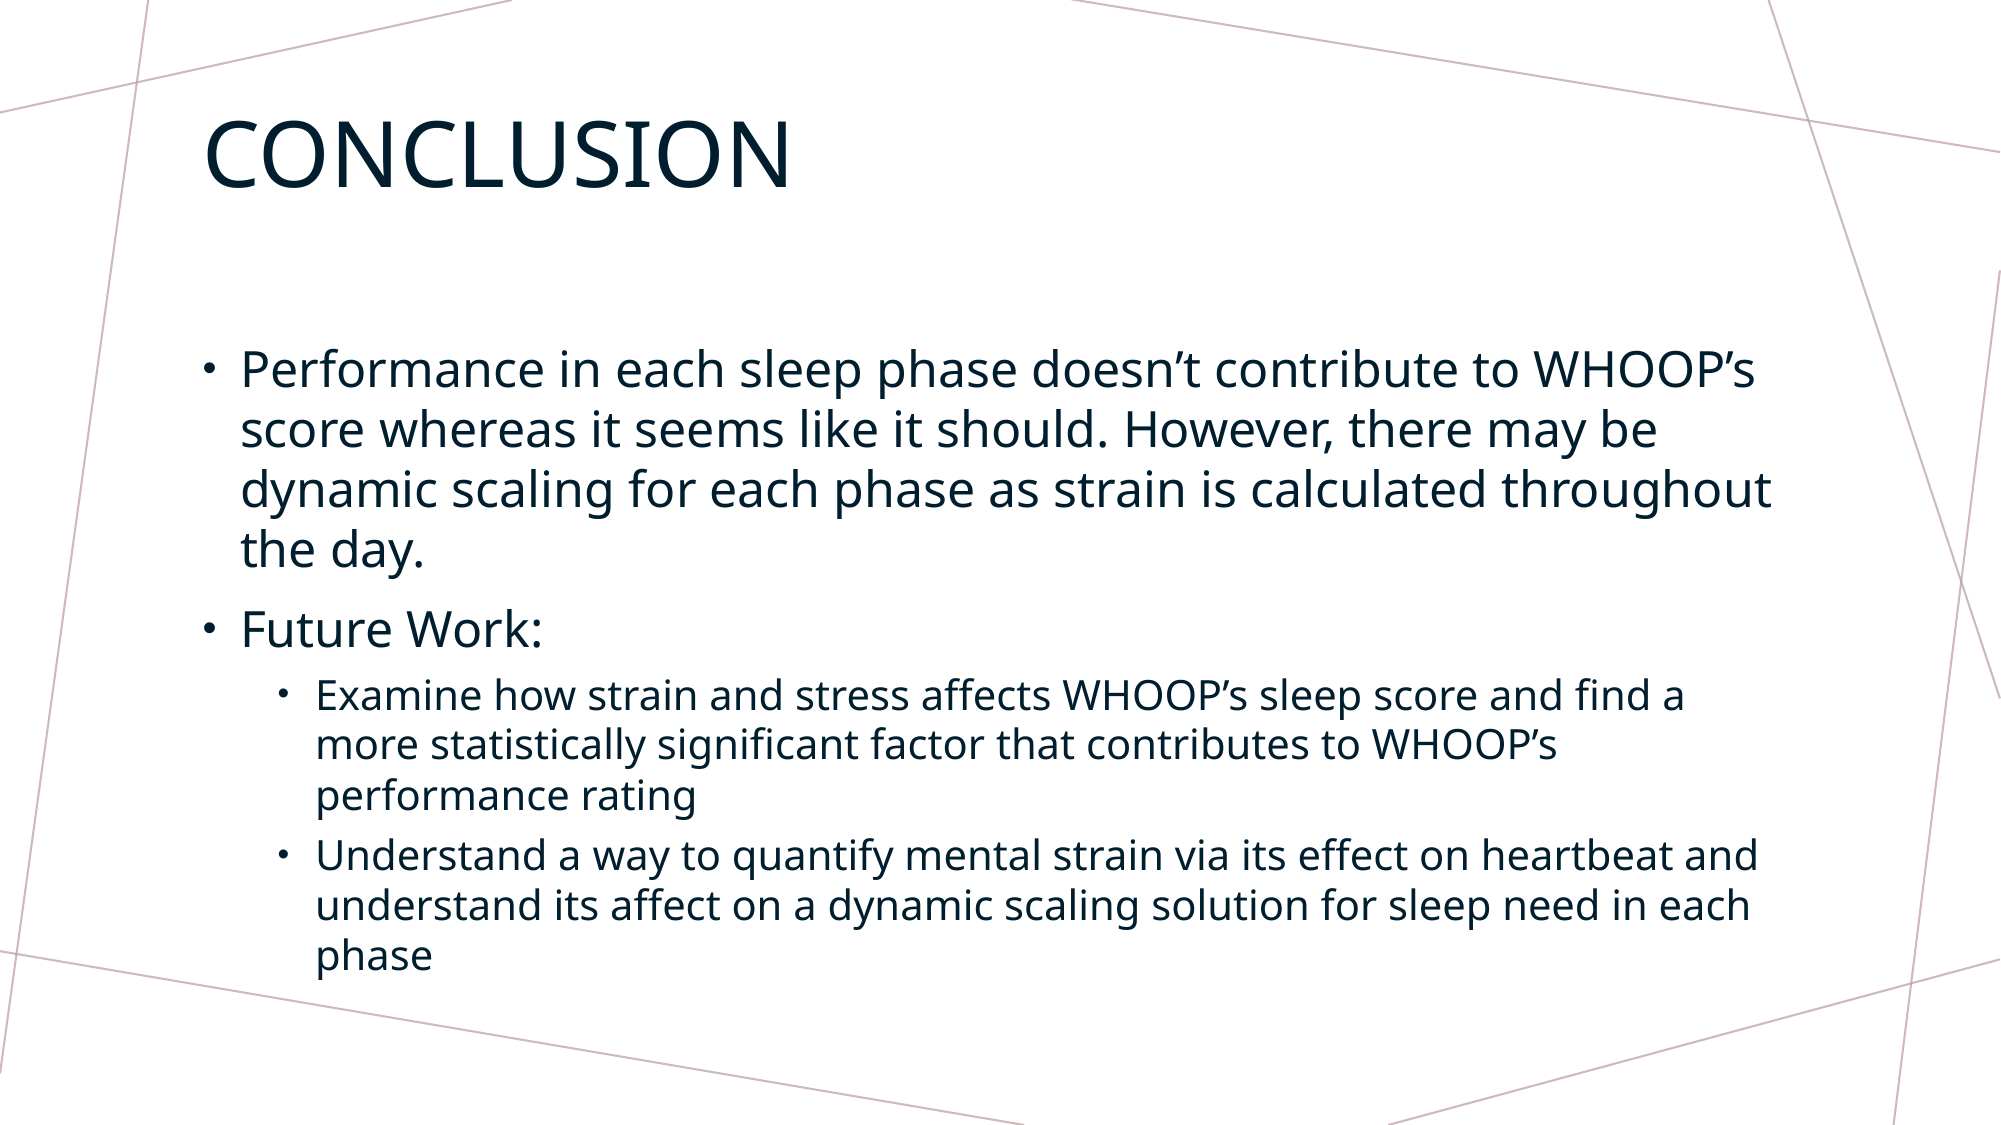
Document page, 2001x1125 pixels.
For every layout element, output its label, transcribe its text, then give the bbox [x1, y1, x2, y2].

title Conclusion [187, 87, 1813, 228]
list Performance in each sleep phase doesn’t contribute to WHOOP’s score whereas it seems like it should. However, there may be dynamic scaling for each phase as strain is calculated throughout the day. Future Work: Examine how strain and stress affects WHOOP’s sleep score and find a more statistically significant factor that contributes to WHOOP’s performance rating Understand a way to quantify mental strain via its effect on heartbeat and understand its affect on a dynamic scaling solution for sleep need in each phase [187, 329, 1813, 990]
